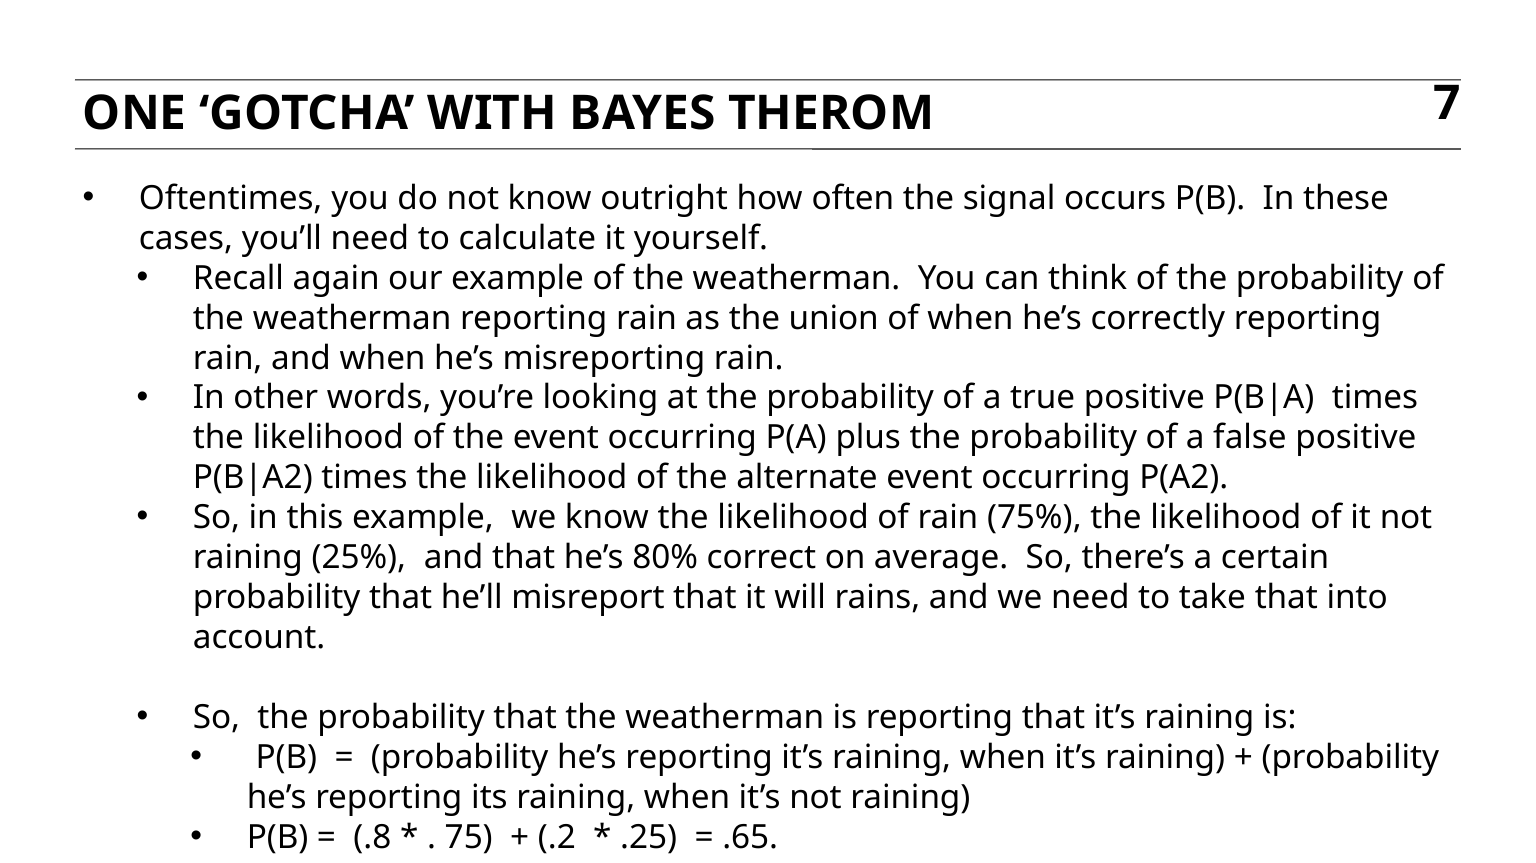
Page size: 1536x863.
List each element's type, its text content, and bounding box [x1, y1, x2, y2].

slide_number 7 [1419, 86, 1461, 138]
list One ‘gotcha’ with bayes therom [67, 81, 1118, 132]
text_box Oftentimes, you do not know outright how often the signal occurs P(B). In these cases, you’ll need to calculate it yourself. Recall again our example of the weatherman. You can think of the probability of the weatherman reporting rain as the union of when he’s correctly reporting rain, and when he’s misreporting rain. In other words, you’re looking at the probability of a true positive P(B|A) times the likelihood of the event occurring P(A) plus the probability of a false positive P(B|A2) times the likelihood of the alternate event occurring P(A2). So, in this example, we know the likelihood of rain (75%), the likelihood of it not raining (25%), and that he’s 80% correct on average. So, there’s a certain probability that he’ll misreport that it will rains, and we need to take that into account. So, the probability that the weatherman is reporting that it’s raining is: P(B) = (probability he’s reporting it’s raining, when it’s raining) + (probability he’s reporting its raining, when it’s not raining) P(B) = (.8 * . 75) + (.2 * .25) = .65. [67, 168, 1468, 863]
